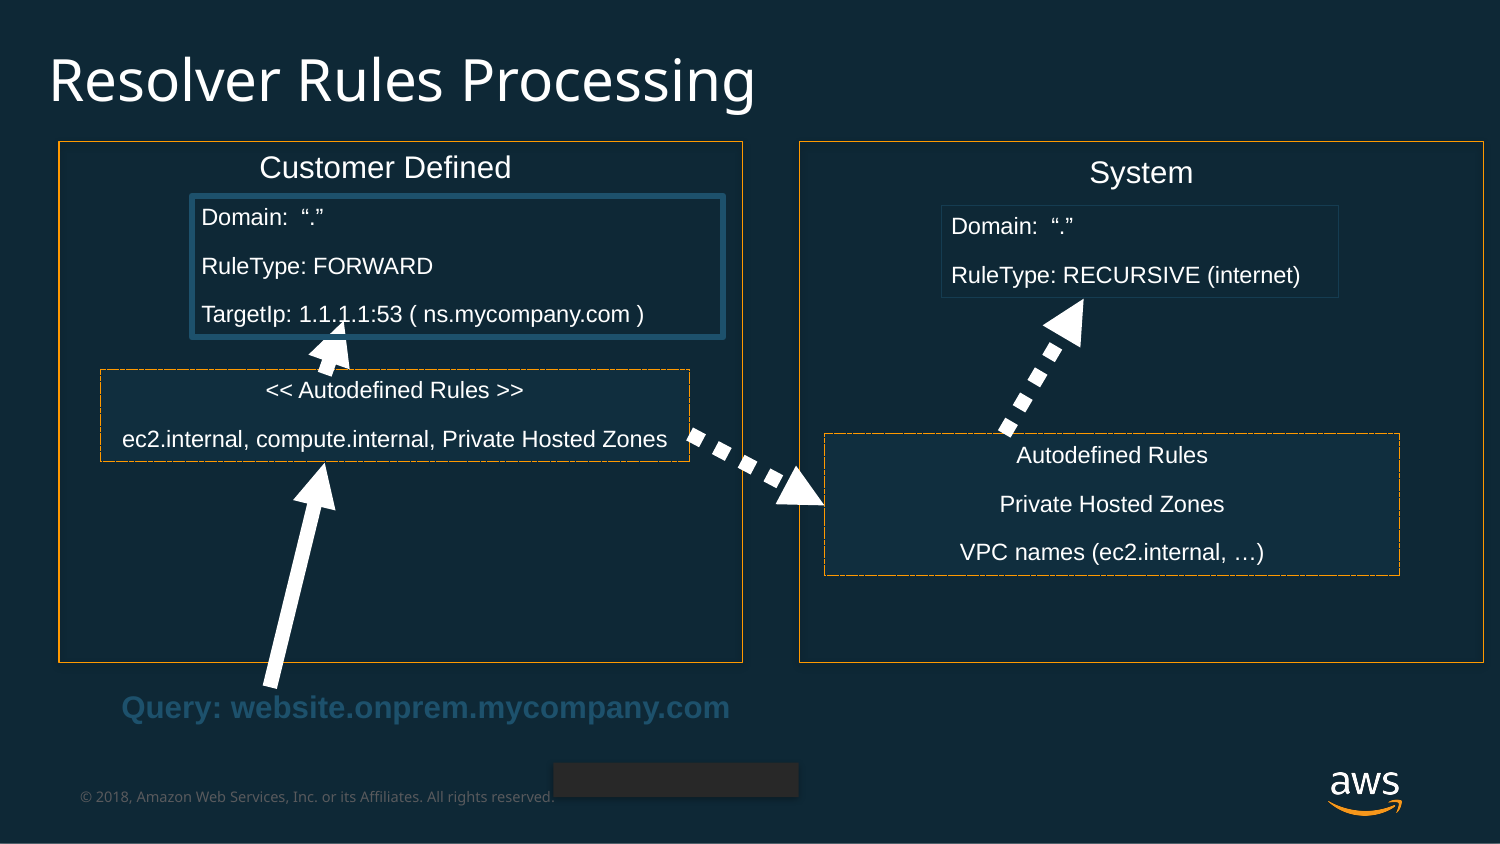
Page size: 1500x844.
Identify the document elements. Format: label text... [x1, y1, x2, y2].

text_box System [1070, 141, 1213, 205]
text_box Customer Defined [240, 137, 532, 195]
text_box [799, 141, 1484, 663]
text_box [269, 462, 325, 688]
picture [1328, 772, 1402, 816]
text_box Autodefined Rules Private Hosted Zones VPC names (ec2.internal, …) [824, 433, 1400, 576]
text_box [326, 462, 743, 663]
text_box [1003, 298, 1084, 435]
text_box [689, 433, 825, 506]
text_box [324, 320, 344, 375]
text_box [349, 141, 743, 432]
text_box Domain: “.” RuleType: RECURSIVE (internet) [941, 205, 1339, 298]
title Resolver Rules Processing [33, 35, 825, 202]
text_box Domain: “.” RuleType: FORWARD TargetIp: 1.1.1.1:53 ( ns.mycompany.com ) [191, 195, 723, 338]
text_box << Autodefined Rules >> ec2.internal, compute.internal, Private Hosted Zones [100, 369, 690, 462]
text_box Query: website.onprem.mycompany.com [102, 676, 751, 741]
text_box [58, 141, 319, 663]
